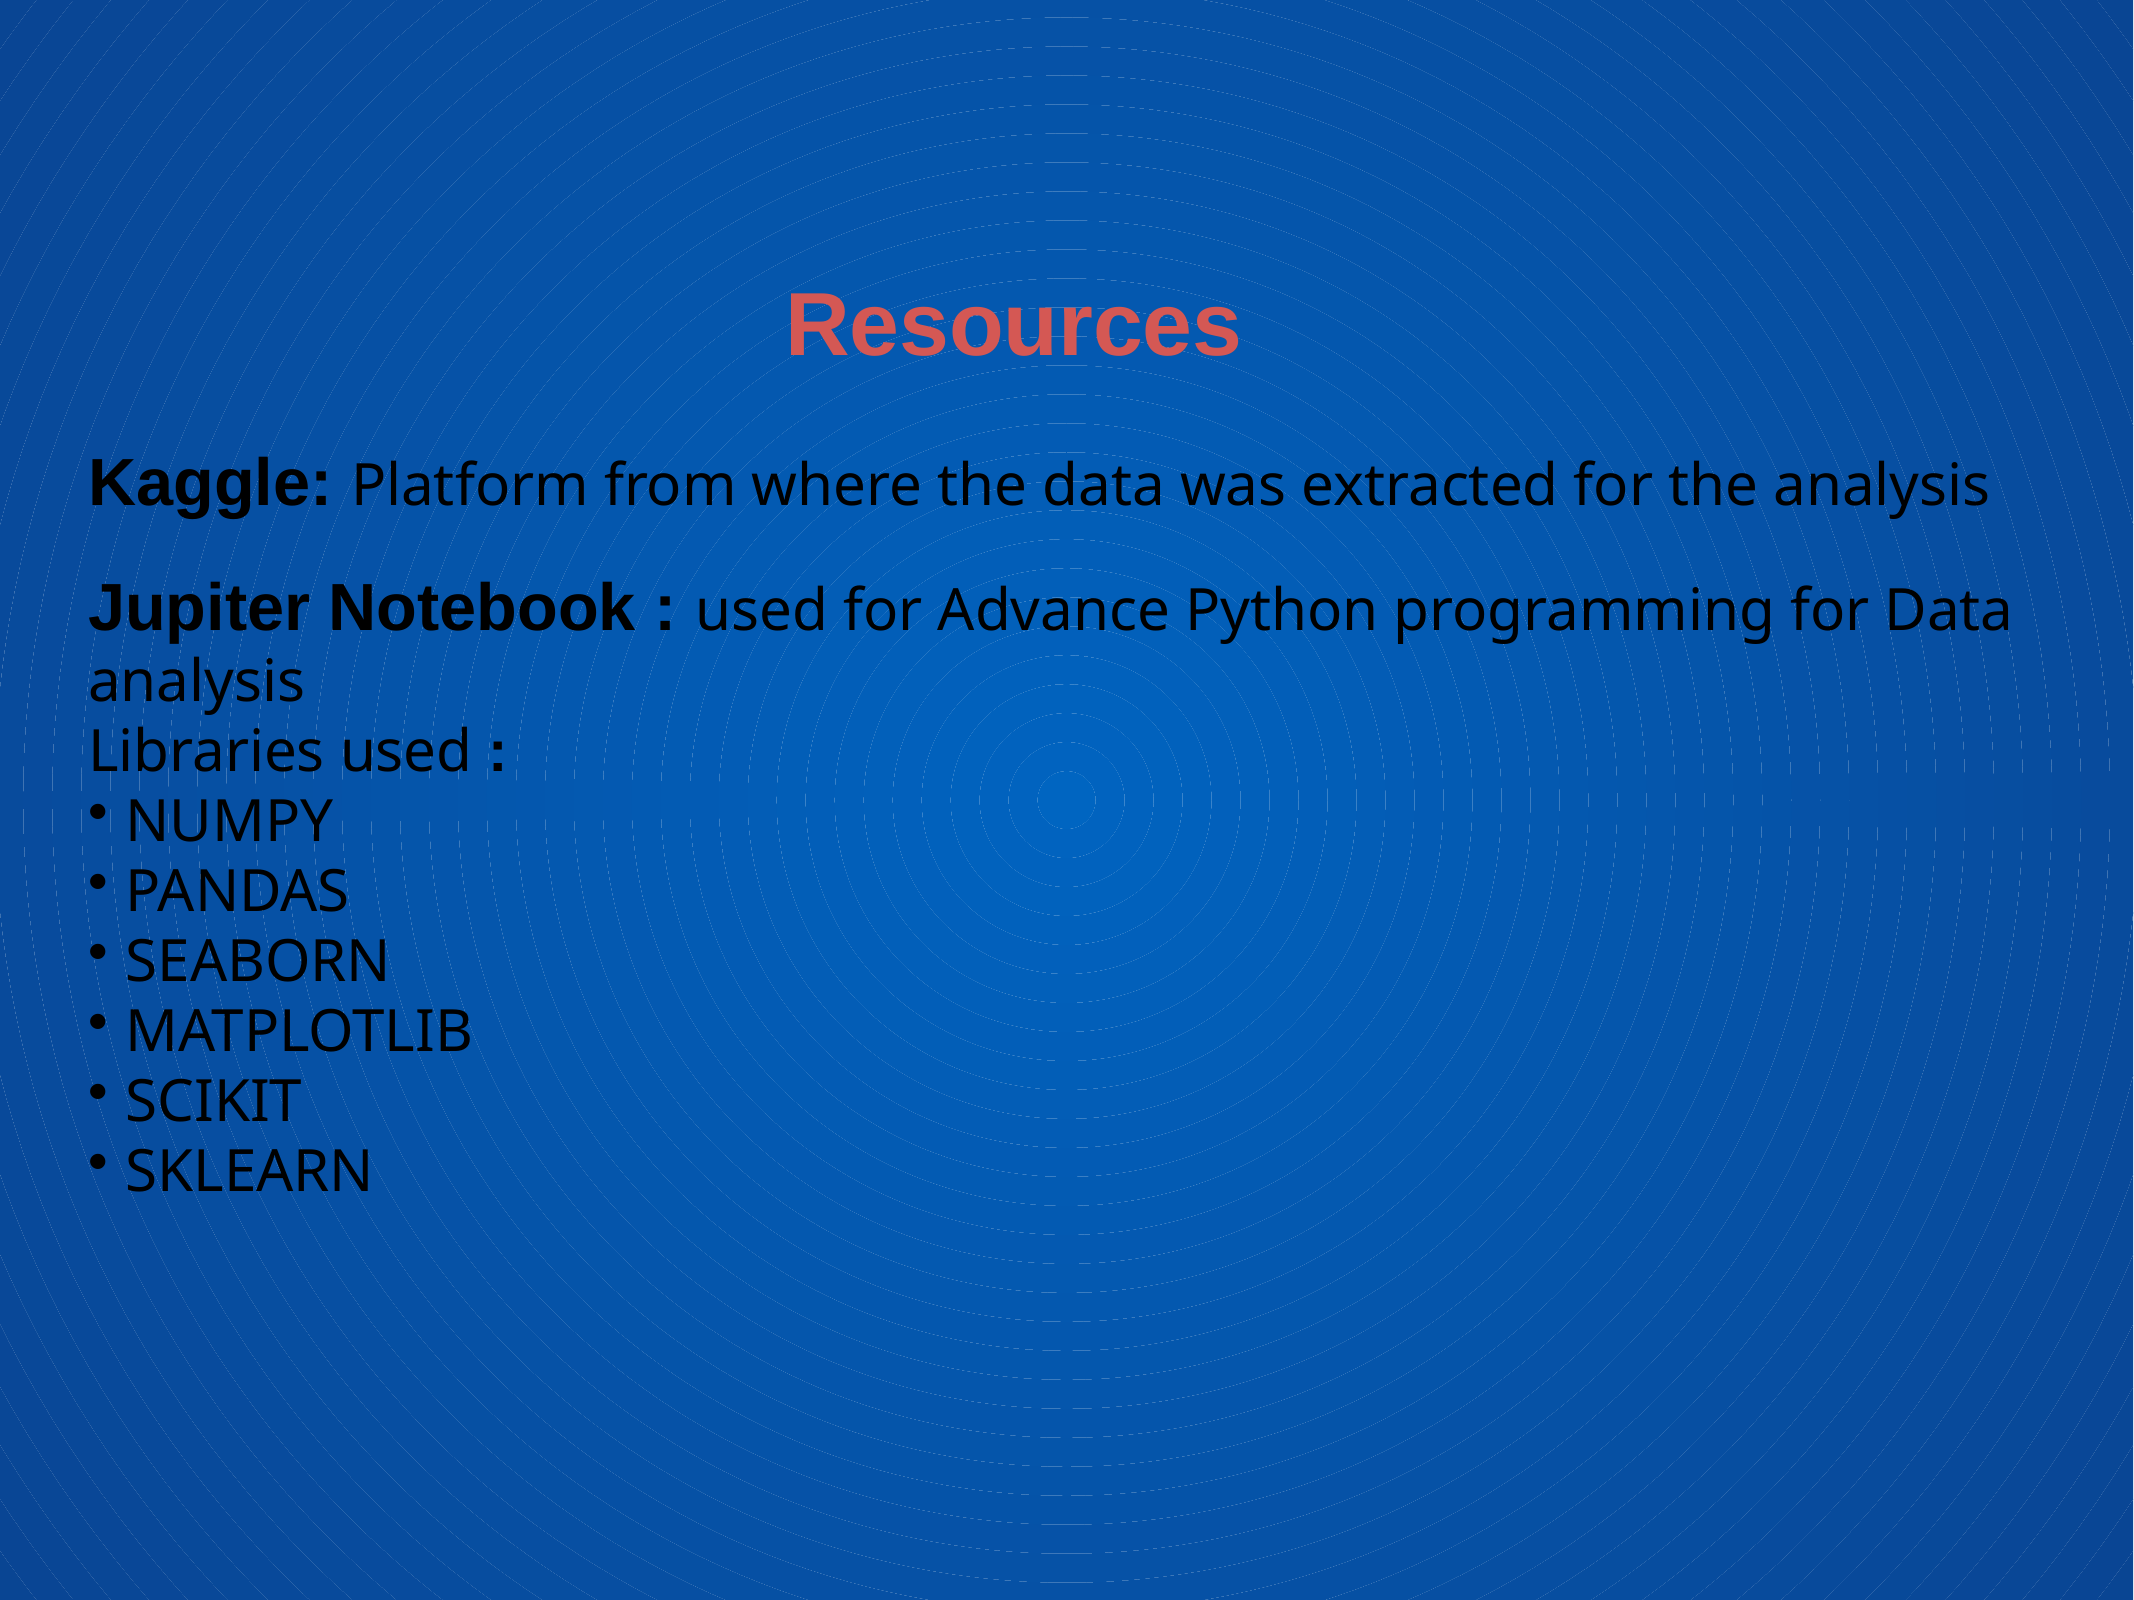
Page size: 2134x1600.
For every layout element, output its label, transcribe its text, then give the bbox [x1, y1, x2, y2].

text_box Kaggle: Platform from where the data was extracted for the analysis Jupiter Notebook : used for Advance Python programming for Data analysis Libraries used : NUMPY PANDAS SEABORN MATPLOTLIB SCIKIT SKLEARN [79, 430, 2031, 1212]
text_box Resources [776, 257, 1252, 382]
